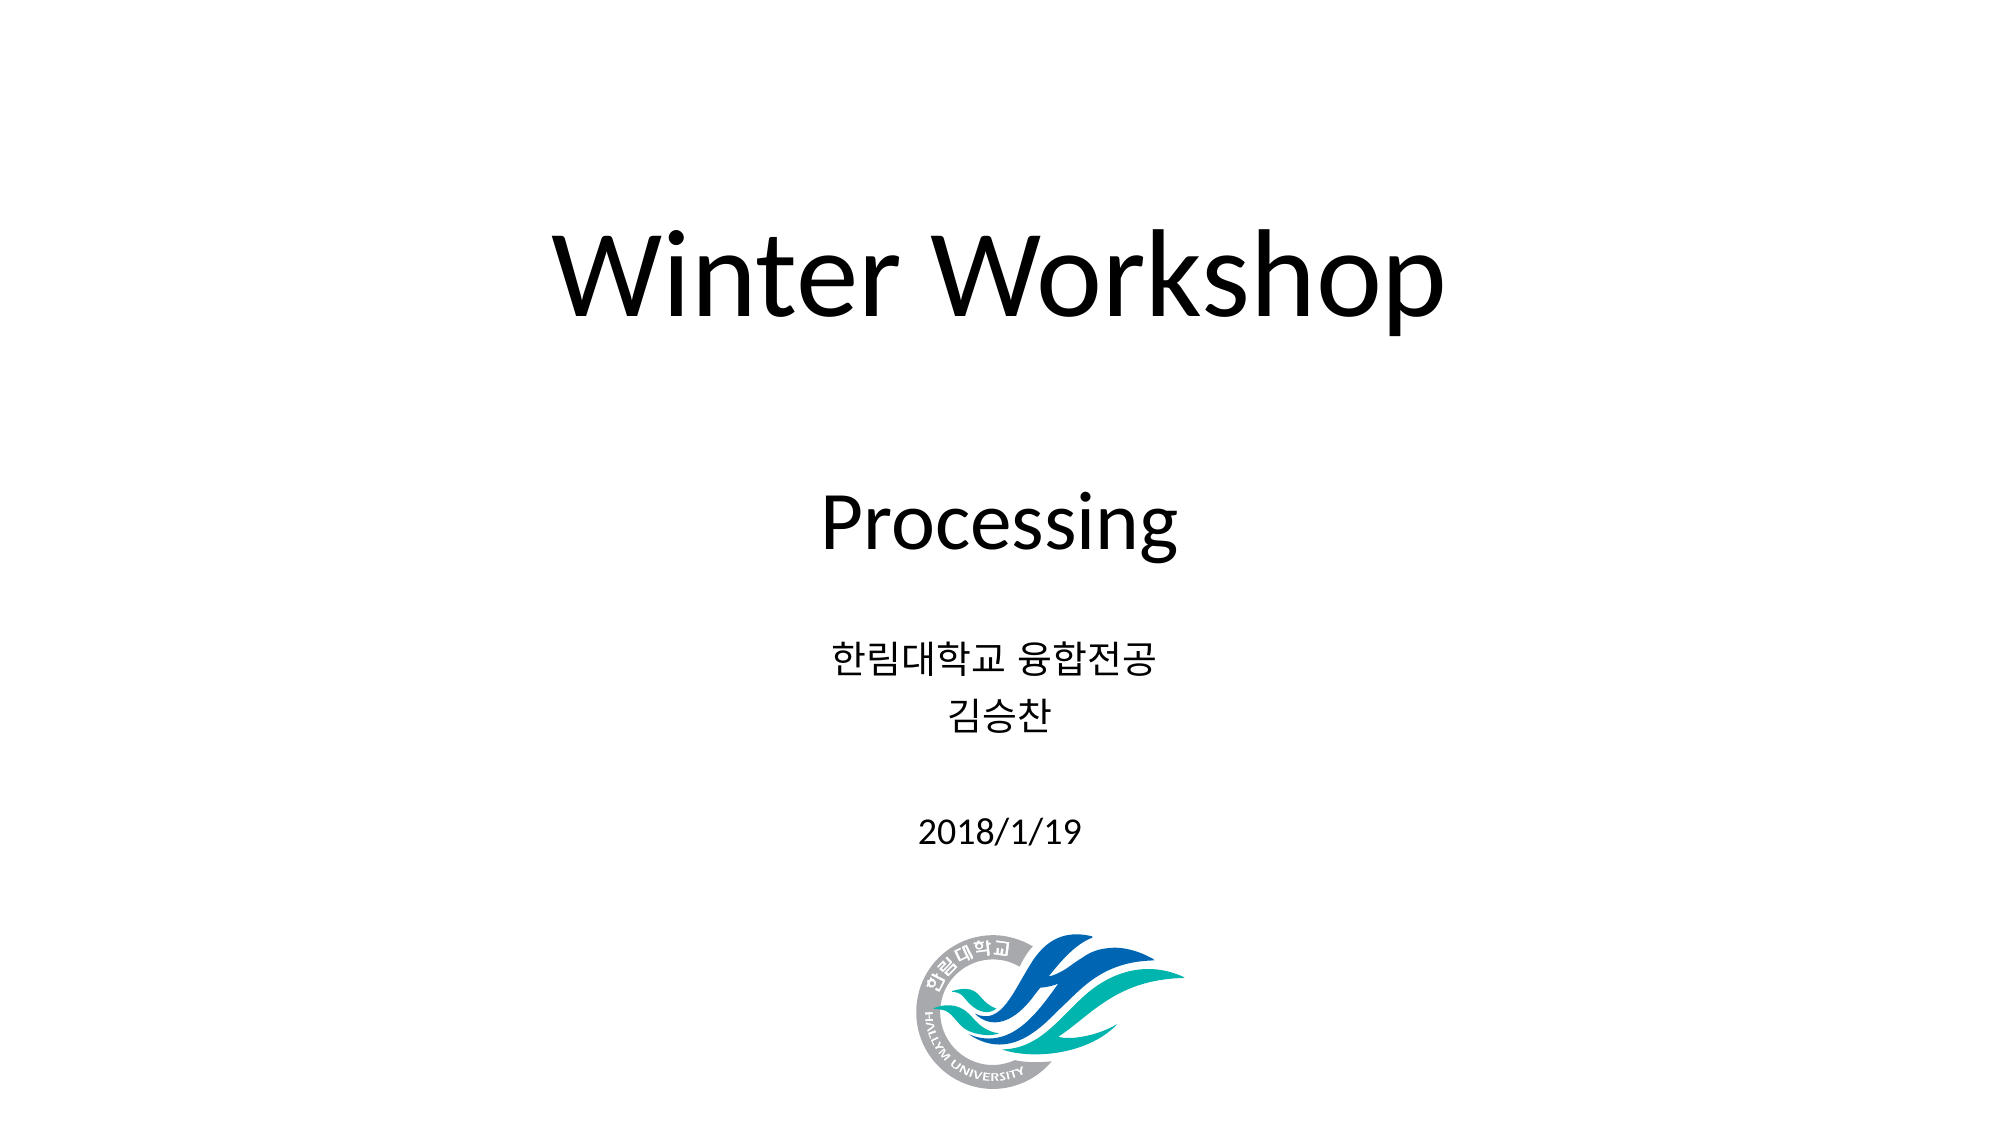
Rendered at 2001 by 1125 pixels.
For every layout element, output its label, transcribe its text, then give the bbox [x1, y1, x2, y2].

subtitle 한림대학교 융합전공 김승찬 2018/1/19 [249, 633, 1750, 863]
picture [916, 934, 1185, 1090]
title Winter Workshop Processing [249, 184, 1750, 576]
